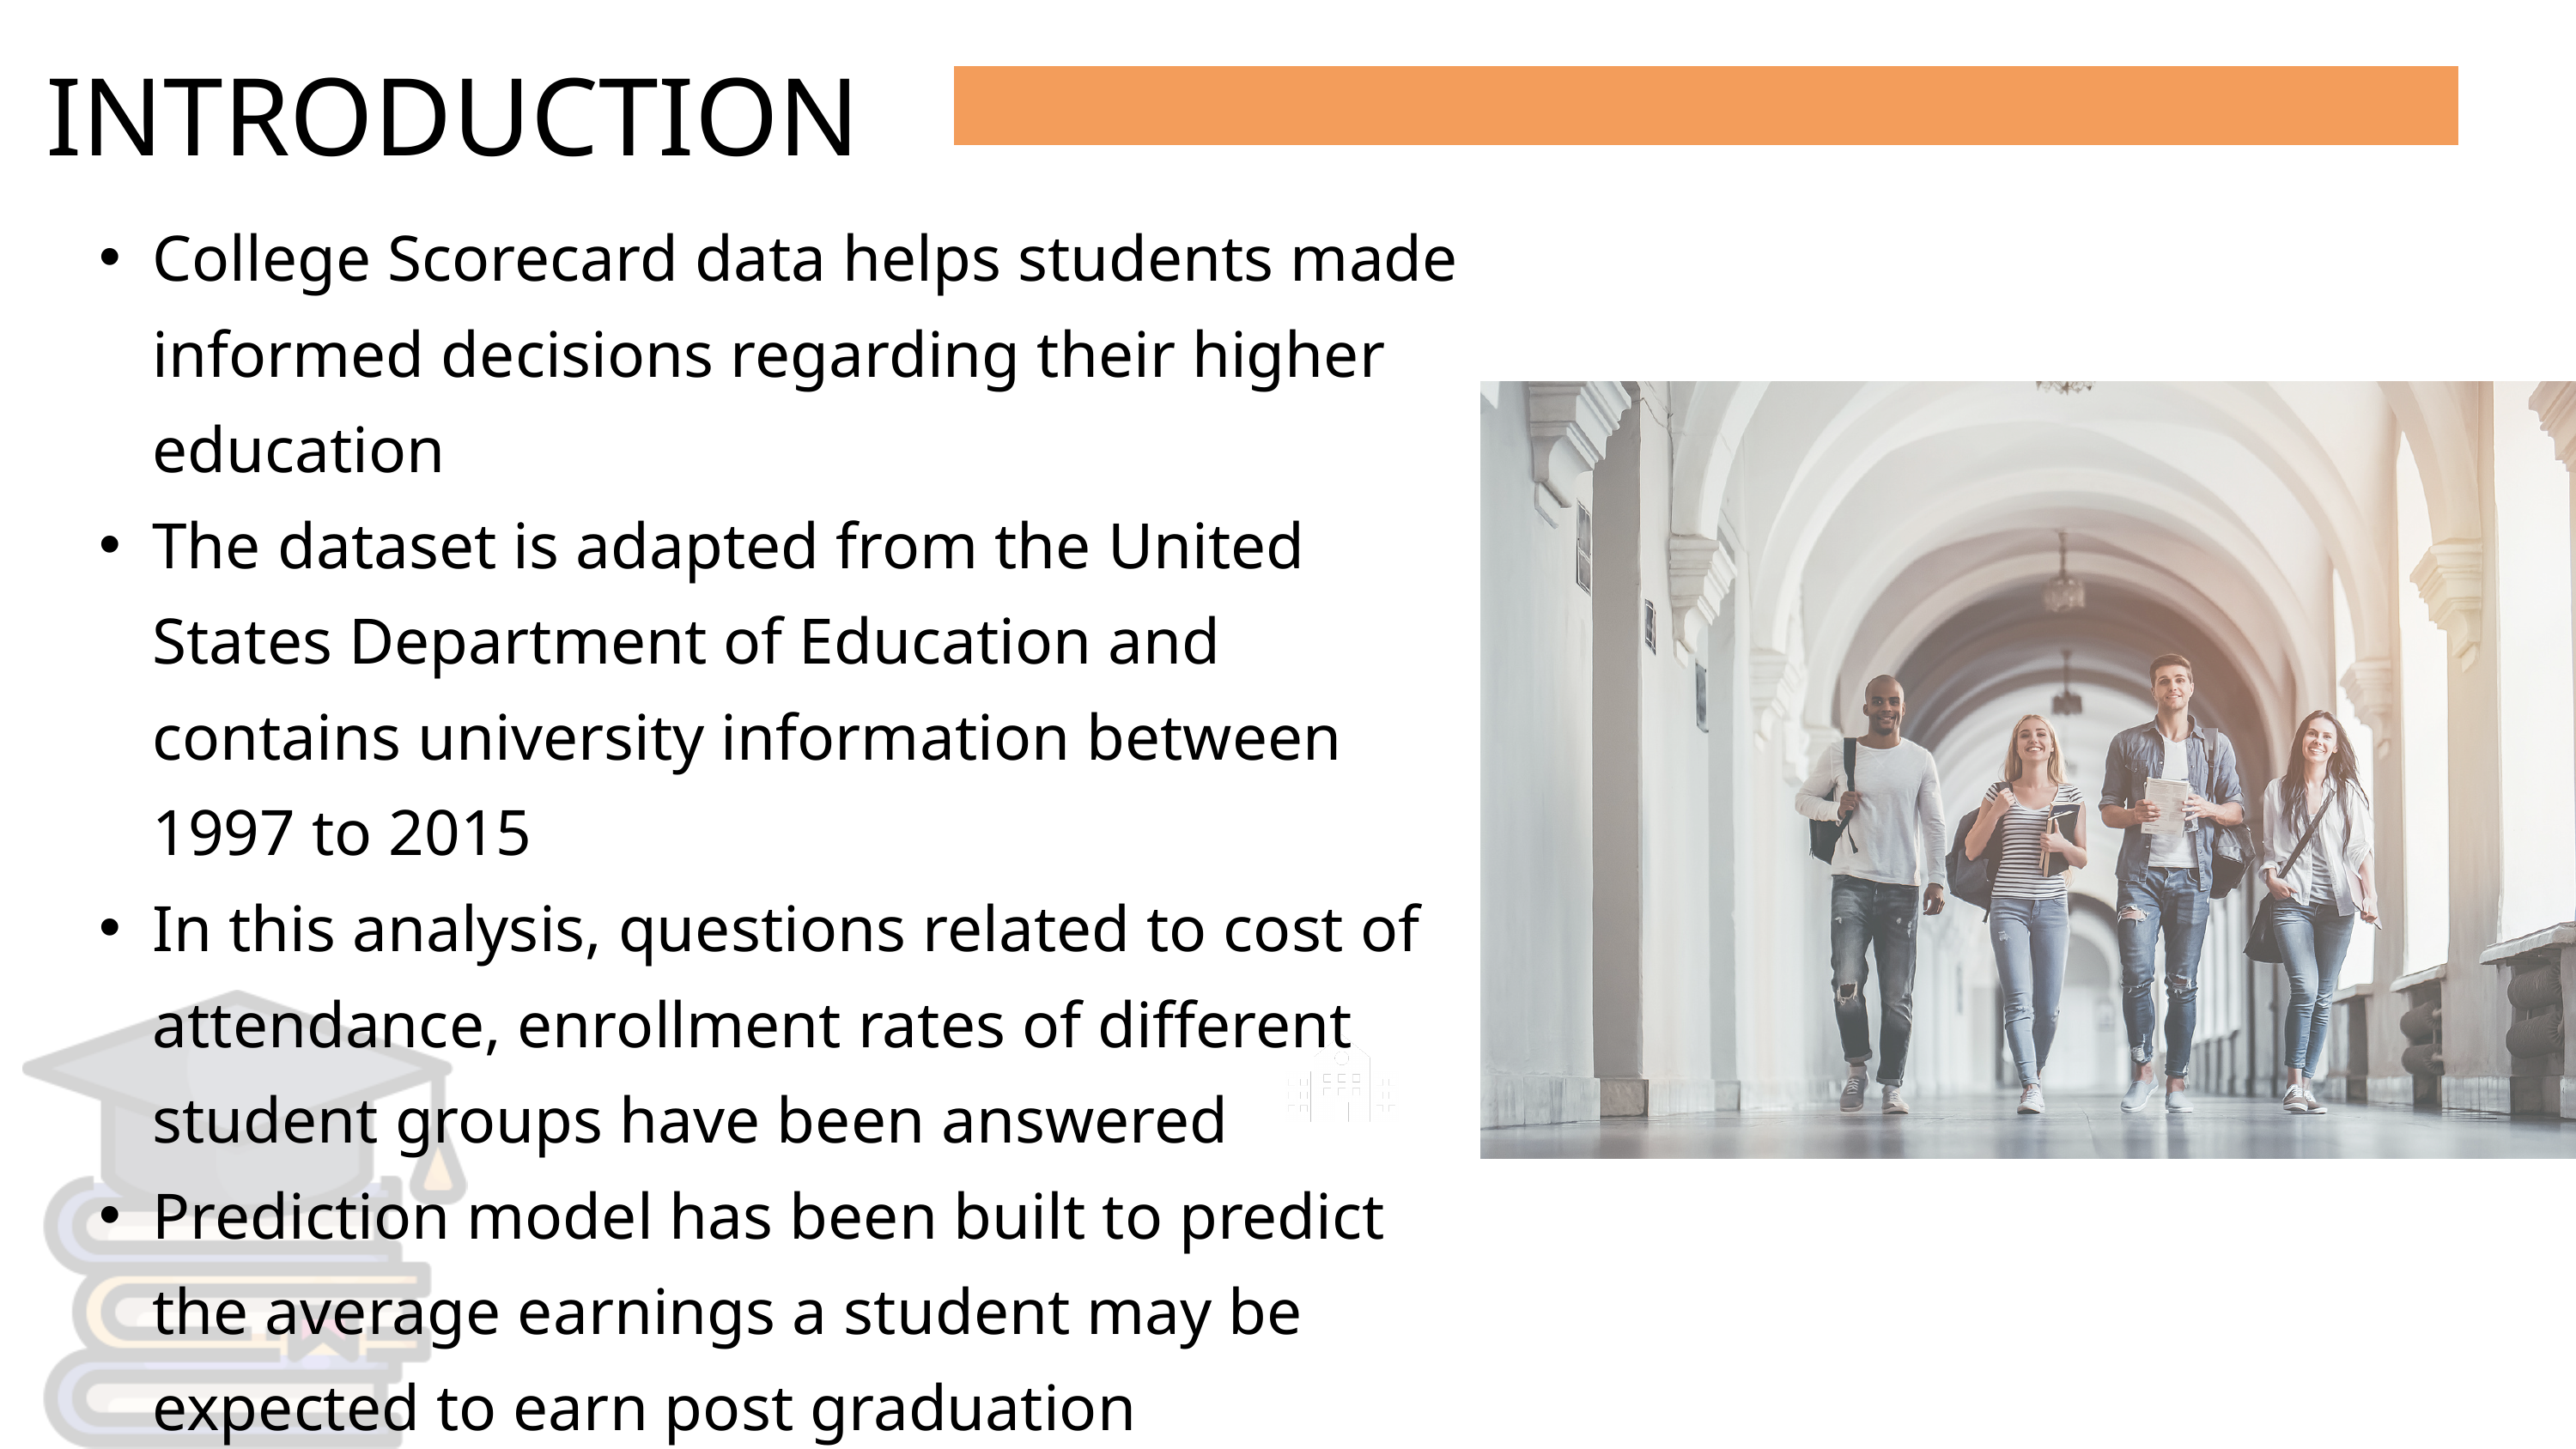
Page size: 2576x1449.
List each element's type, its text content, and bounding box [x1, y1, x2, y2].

picture [1285, 1034, 1399, 1123]
picture [1480, 381, 2576, 1159]
text_box College Scorecard data helps students made informed decisions regarding their higher education The dataset is adapted from the United States Department of Education and contains university information between 1997 to 2015 In this analysis, questions related to cost of attendance, enrollment rates of different student groups have been answered Prediction model has been built to predict the average earnings a student may be expected to earn post graduation [46, 197, 1463, 1443]
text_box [954, 65, 2459, 145]
picture [22, 990, 468, 1449]
text_box INTRODUCTION [46, 39, 1173, 178]
